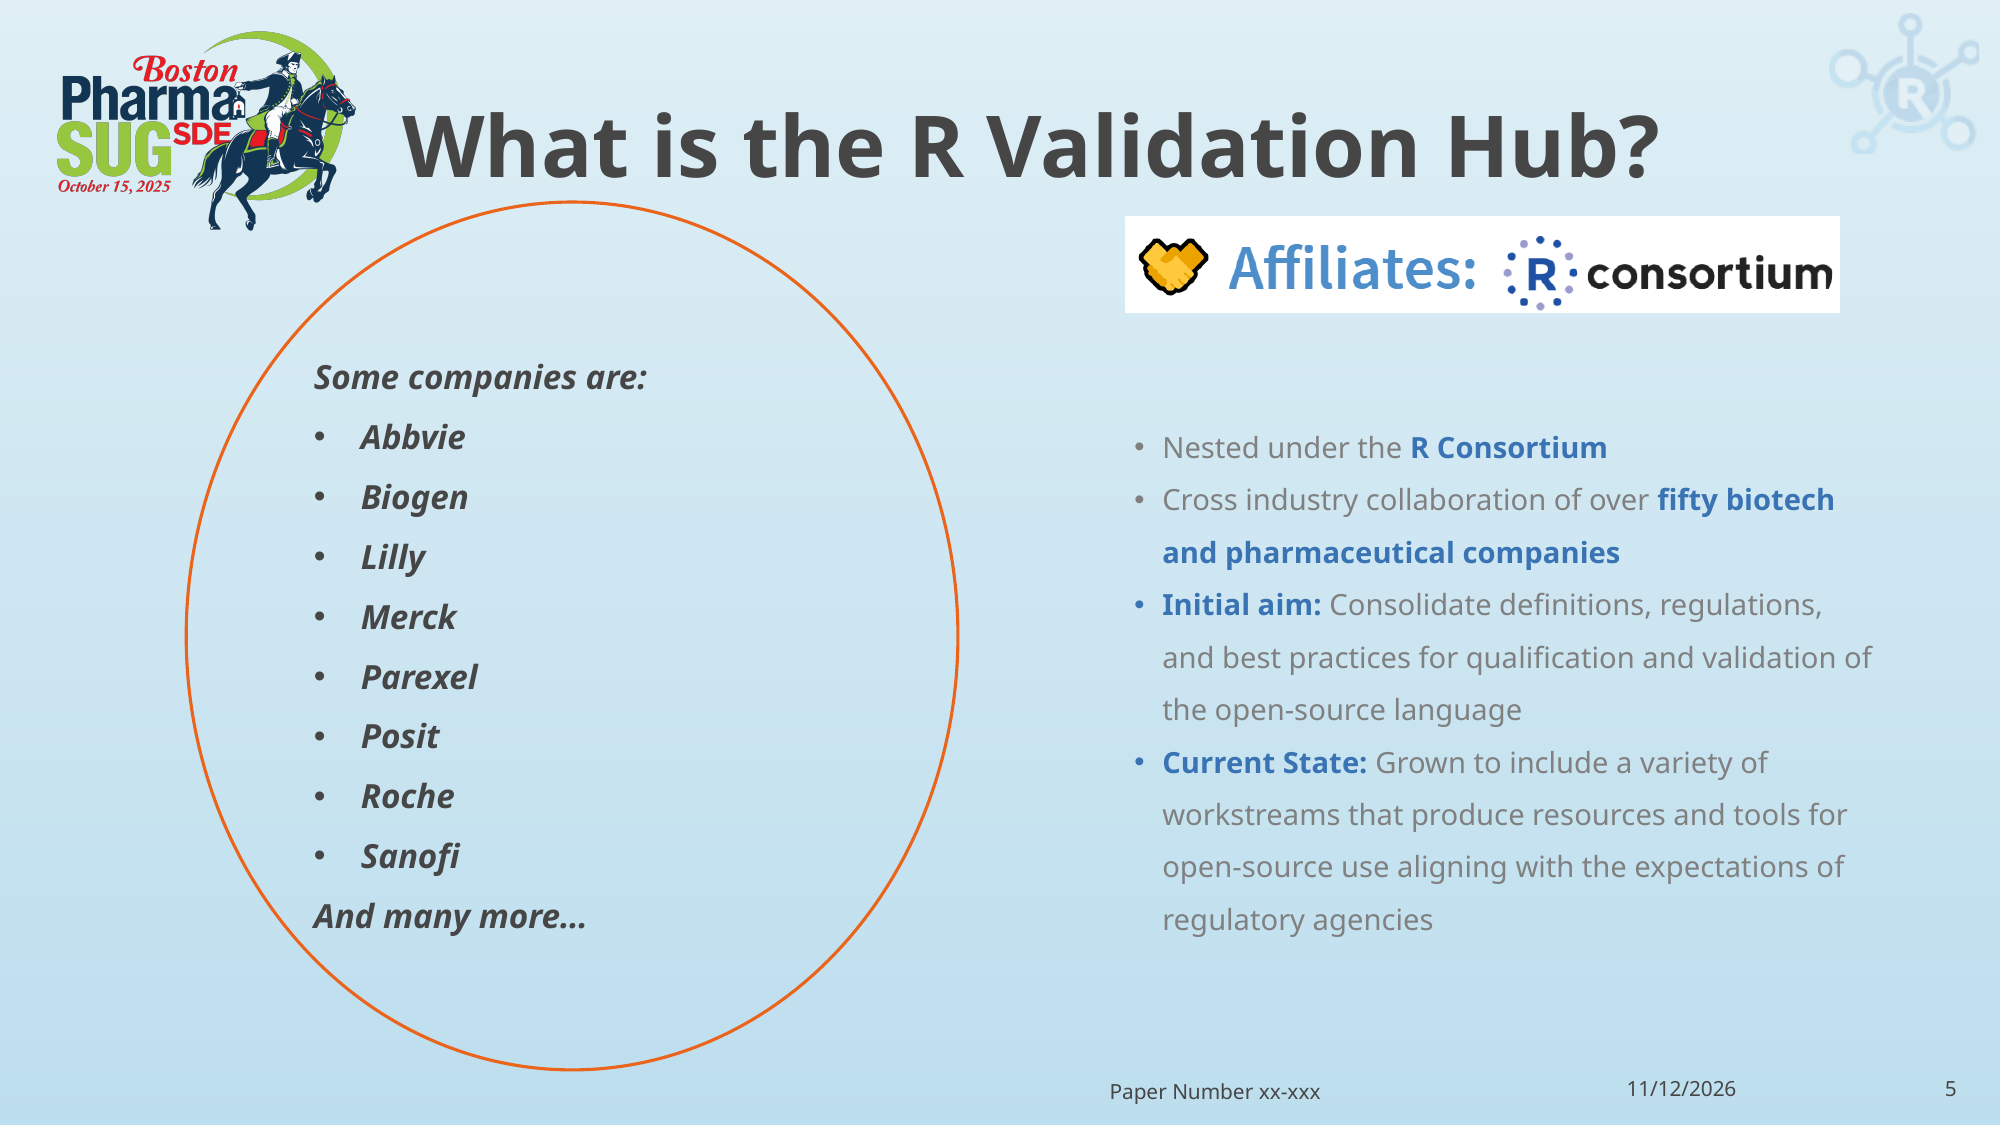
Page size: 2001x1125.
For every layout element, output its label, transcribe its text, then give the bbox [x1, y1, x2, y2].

slide_number 5 [1891, 1051, 1972, 1112]
picture [1829, 13, 1980, 154]
picture [50, 0, 363, 288]
picture [1124, 216, 1840, 313]
footer Paper Number xx-xxx [957, 1051, 1473, 1112]
text_box Nested under the R Consortium Cross industry collaboration of over fifty biotech and pharmaceutical companies Initial aim: Consolidate definitions, regulations, and best practices for qualification and validation of the open-source language Current State: Grown to include a variety of workstreams that produce resources and tools for open-source use aligning with the expectations of regulatory agencies [1119, 404, 1892, 944]
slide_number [1473, 1051, 1891, 1112]
title What is the R Validation Hub? [387, 50, 1905, 238]
text_box Some companies are: Abbvie Biogen Lilly Merck Parexel Posit Roche Sanofi And many more… [185, 200, 959, 1071]
